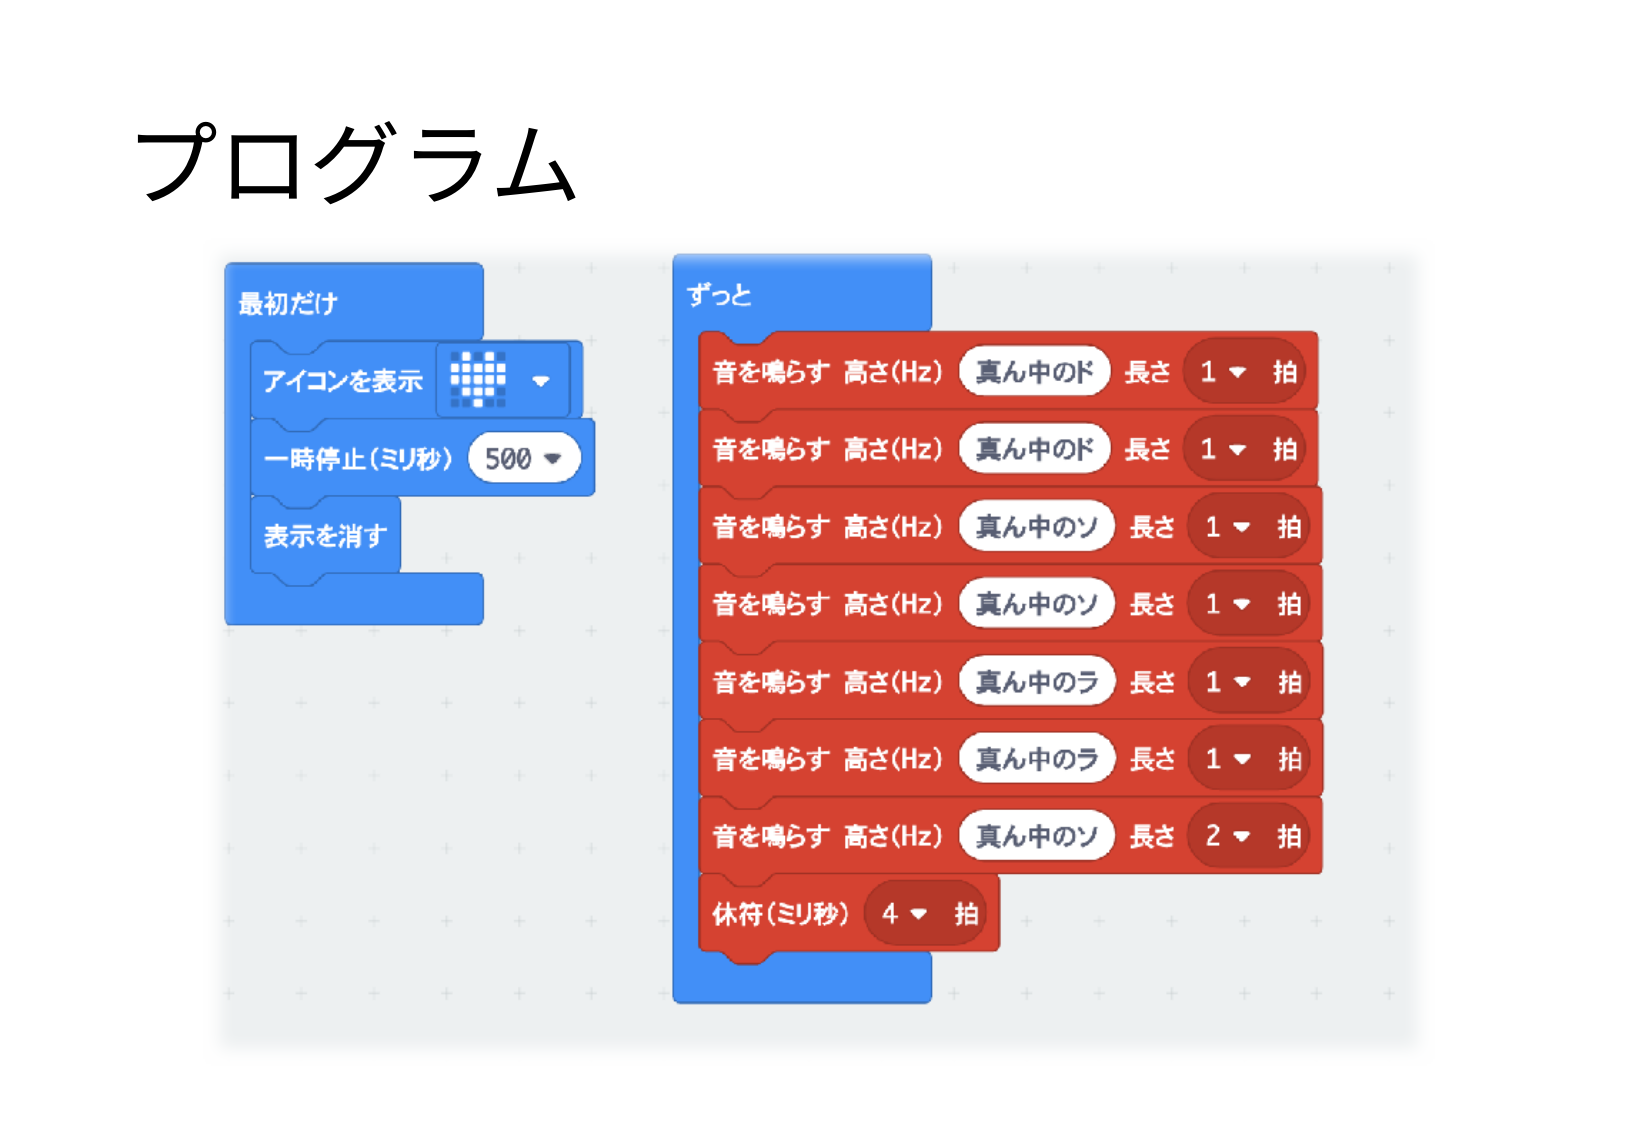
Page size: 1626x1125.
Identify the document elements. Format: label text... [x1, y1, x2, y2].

title プログラム [111, 59, 1514, 278]
picture [203, 238, 1435, 1066]
